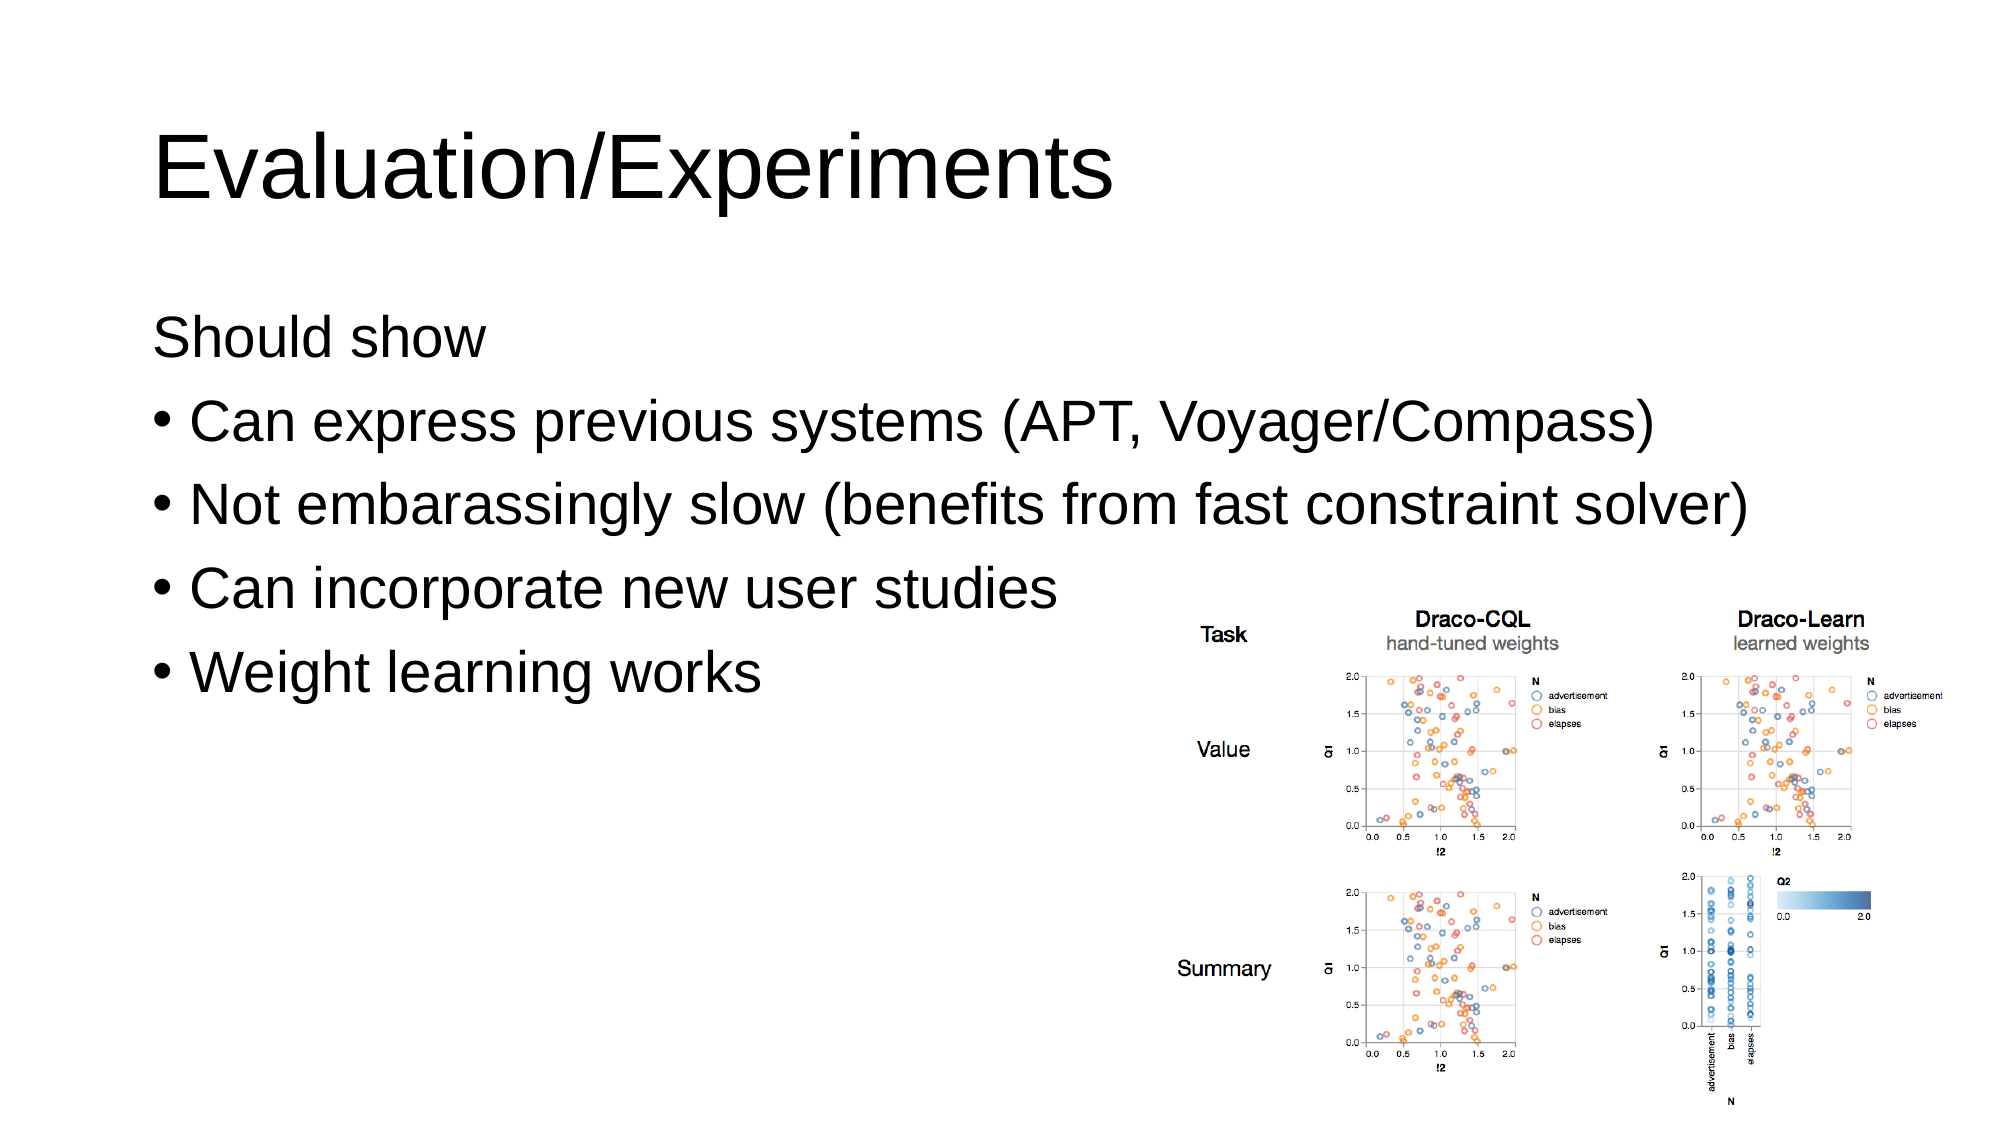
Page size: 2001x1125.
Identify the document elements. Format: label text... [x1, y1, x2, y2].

list Should show Can express previous systems (APT, Voyager/Compass) Not embarassingly slow (benefits from fast constraint solver) Can incorporate new user studies Weight learning works [137, 299, 1863, 1014]
title Evaluation/Experiments [137, 59, 1863, 278]
picture [1158, 574, 1970, 1125]
